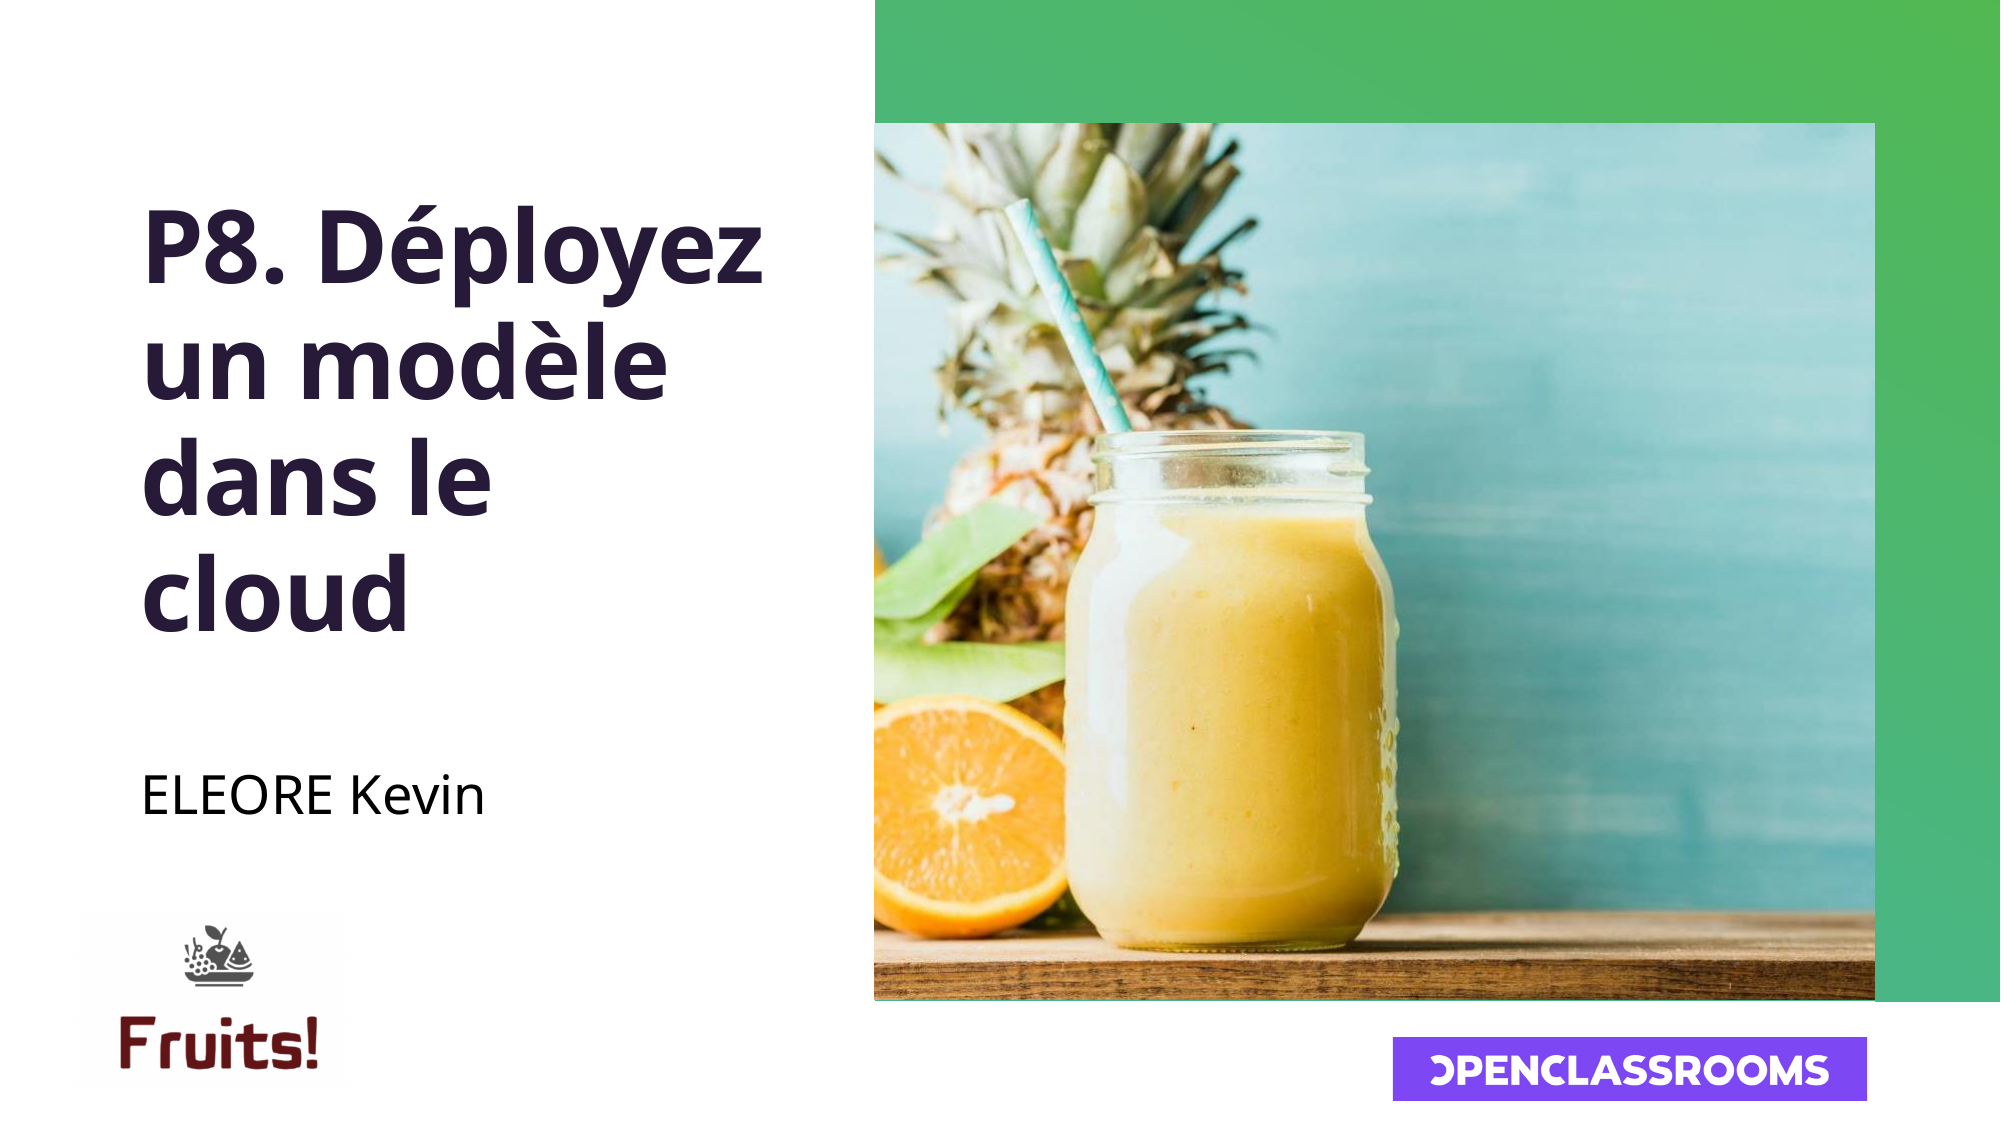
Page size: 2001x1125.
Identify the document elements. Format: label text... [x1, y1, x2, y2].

title P8. Déployez un modèle dans le cloud [125, 137, 802, 708]
picture [73, 906, 350, 1093]
picture [1392, 1037, 1868, 1101]
subtitle ELEORE Kevin [125, 749, 802, 1000]
picture [874, 123, 1875, 1000]
